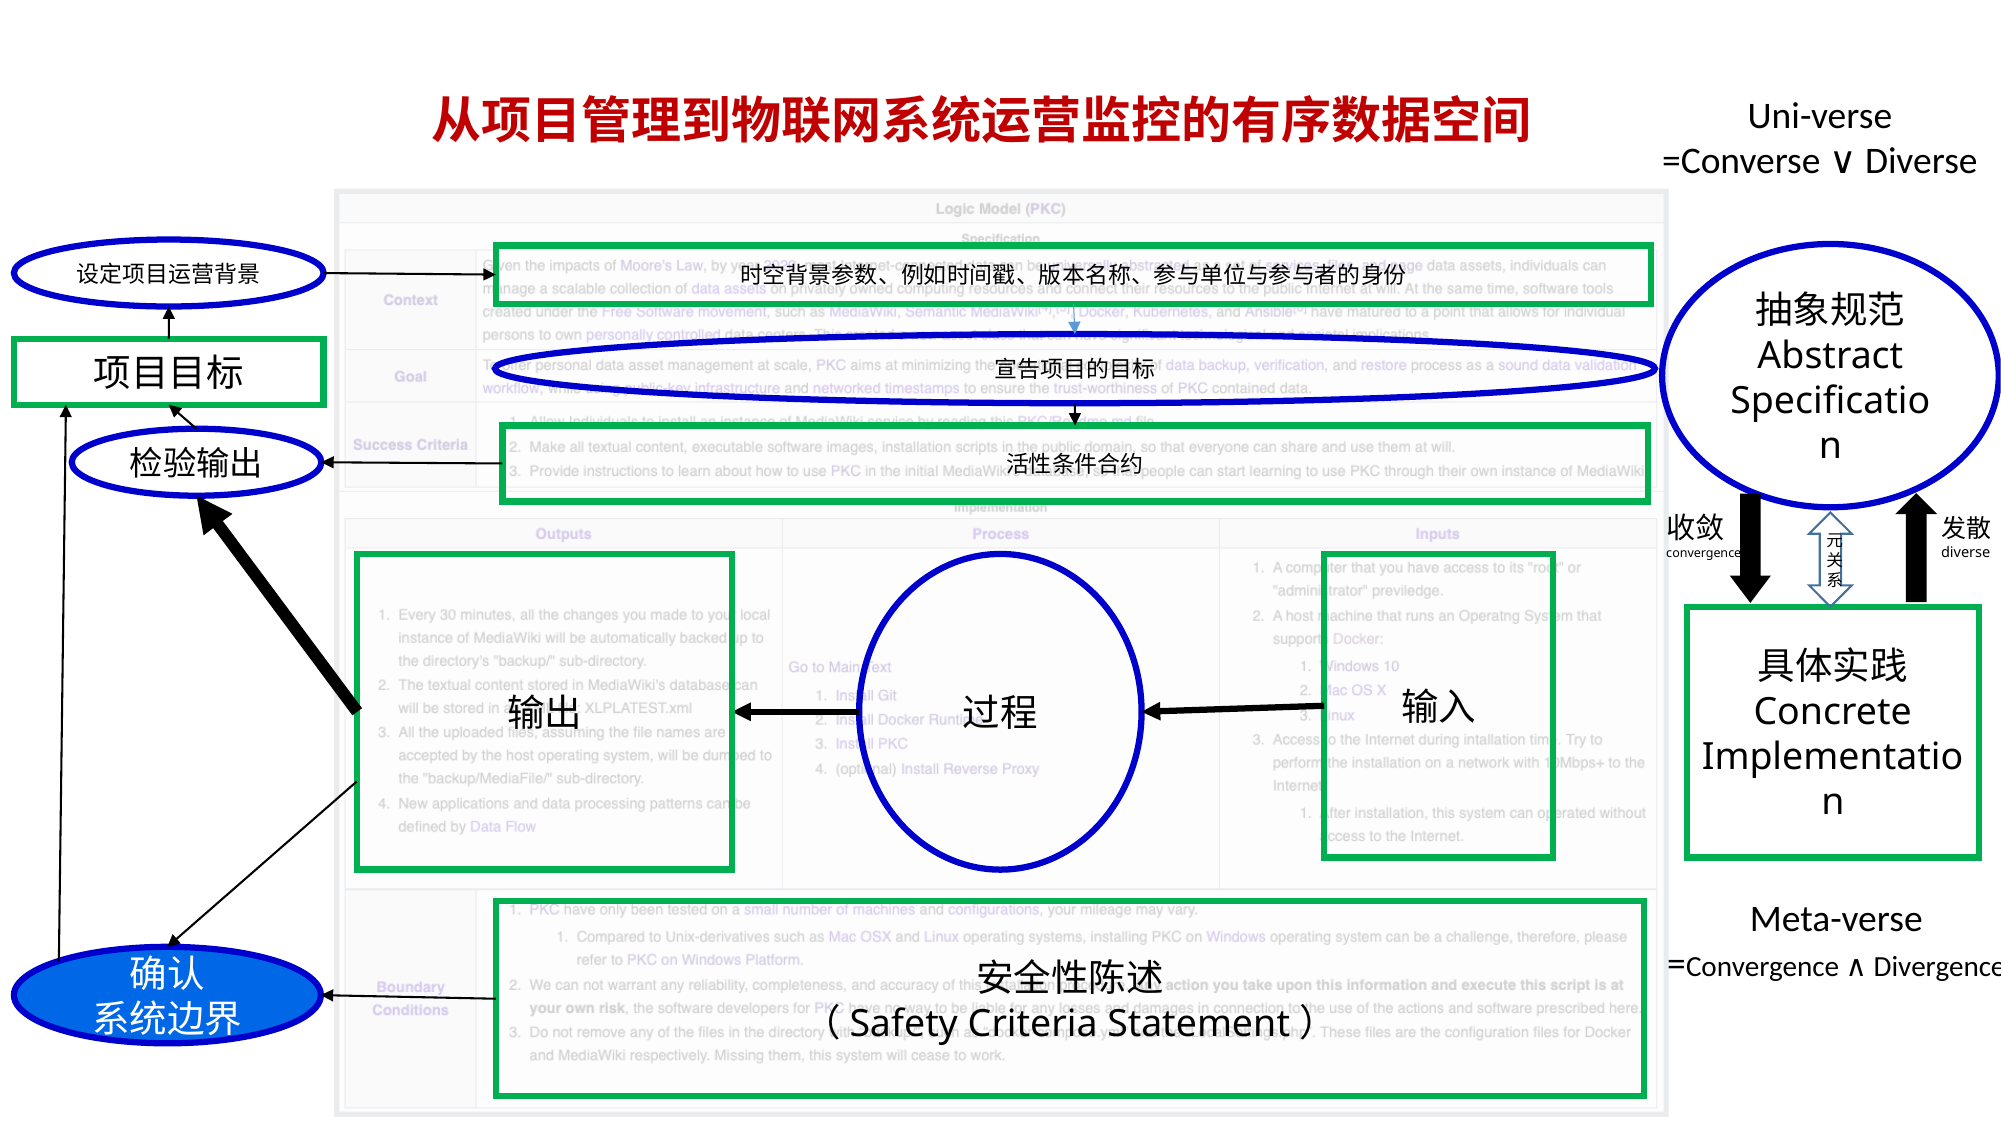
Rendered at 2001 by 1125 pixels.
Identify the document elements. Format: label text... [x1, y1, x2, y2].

title 从项目管理到物联网系统运营监控的有序数据空间 [80, 84, 1635, 162]
text_box 元关系 [1806, 511, 1855, 609]
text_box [168, 404, 197, 429]
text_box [167, 781, 357, 947]
text_box 具体实践 Concrete Implementation [1686, 606, 1980, 859]
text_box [1141, 705, 1325, 712]
text_box Uni-verse =Converse ∨ Diverse [1635, 83, 2001, 189]
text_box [320, 995, 496, 999]
text_box 检验输出 [70, 427, 323, 497]
text_box [1729, 493, 1771, 603]
text_box 发散 diverse [1926, 505, 2001, 568]
text_box 抽象规范 Abstract Specification [1675, 242, 2000, 509]
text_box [58, 404, 66, 961]
picture [326, 184, 1675, 1125]
text_box 项目目标 [13, 338, 325, 406]
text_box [196, 495, 358, 712]
text_box Meta-verse =Convergence ∧ Divergence [1675, 886, 2001, 992]
text_box 收敛 convergence [1675, 502, 1757, 568]
text_box 设定项目运营背景 [12, 238, 325, 308]
text_box [1895, 493, 1929, 603]
text_box 确认 系统边界 [12, 945, 322, 1045]
